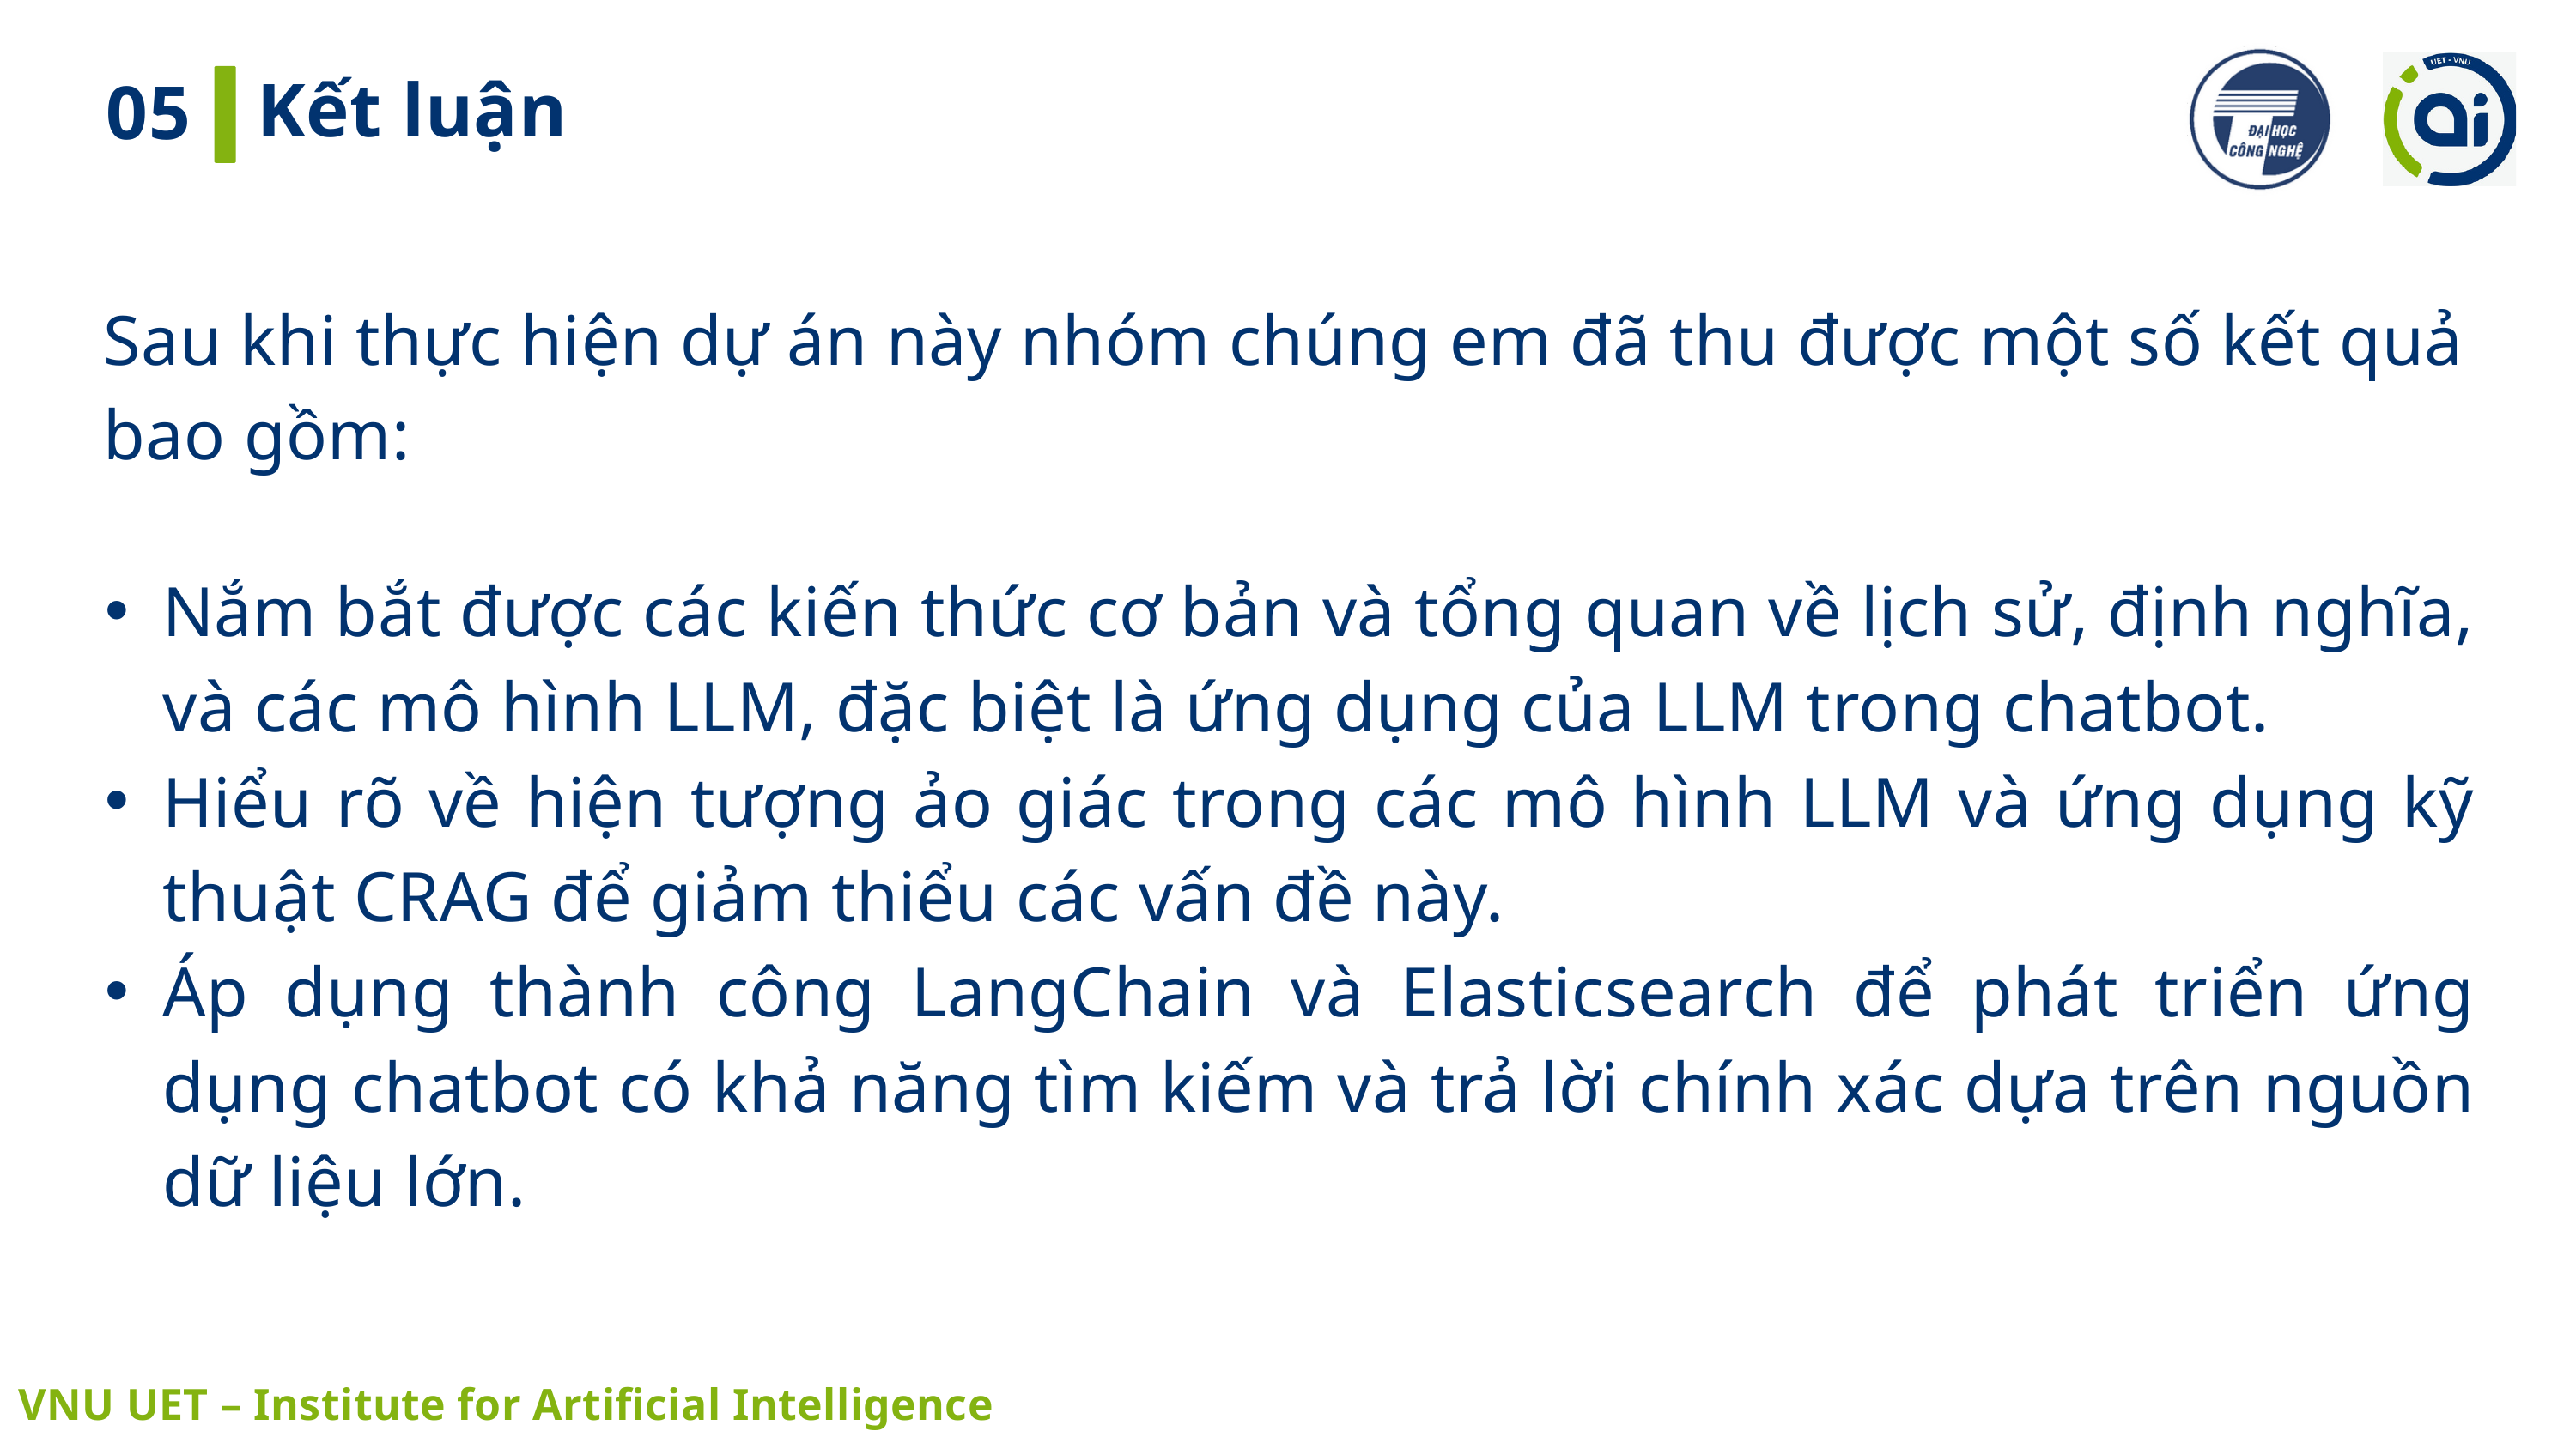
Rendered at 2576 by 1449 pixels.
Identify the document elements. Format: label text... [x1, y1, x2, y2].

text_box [0, 1371, 2576, 1449]
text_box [103, 0, 1134, 231]
text_box Sau khi thực hiện dự án này nhóm chúng em đã thu được một số kết quả bao gồm: [103, 283, 2517, 474]
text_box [2182, 40, 2517, 197]
text_box Nắm bắt được các kiến thức cơ bản và tổng quan về lịch sử, định nghĩa, và các mô hình LLM, đặc biệt là ứng dụng của LLM trong chatbot. Hiểu rõ về hiện tượng ảo giác trong các mô hình LLM và ứng dụng kỹ thuật CRAG để giảm thiểu các vấn đề này. Áp dụng thành công LangChain và Elasticsearch để phát triển ứng dụng chatbot có khả năng tìm kiếm và trả lời chính xác dựa trên nguồn dữ liệu lớn. [46, 555, 2479, 1316]
